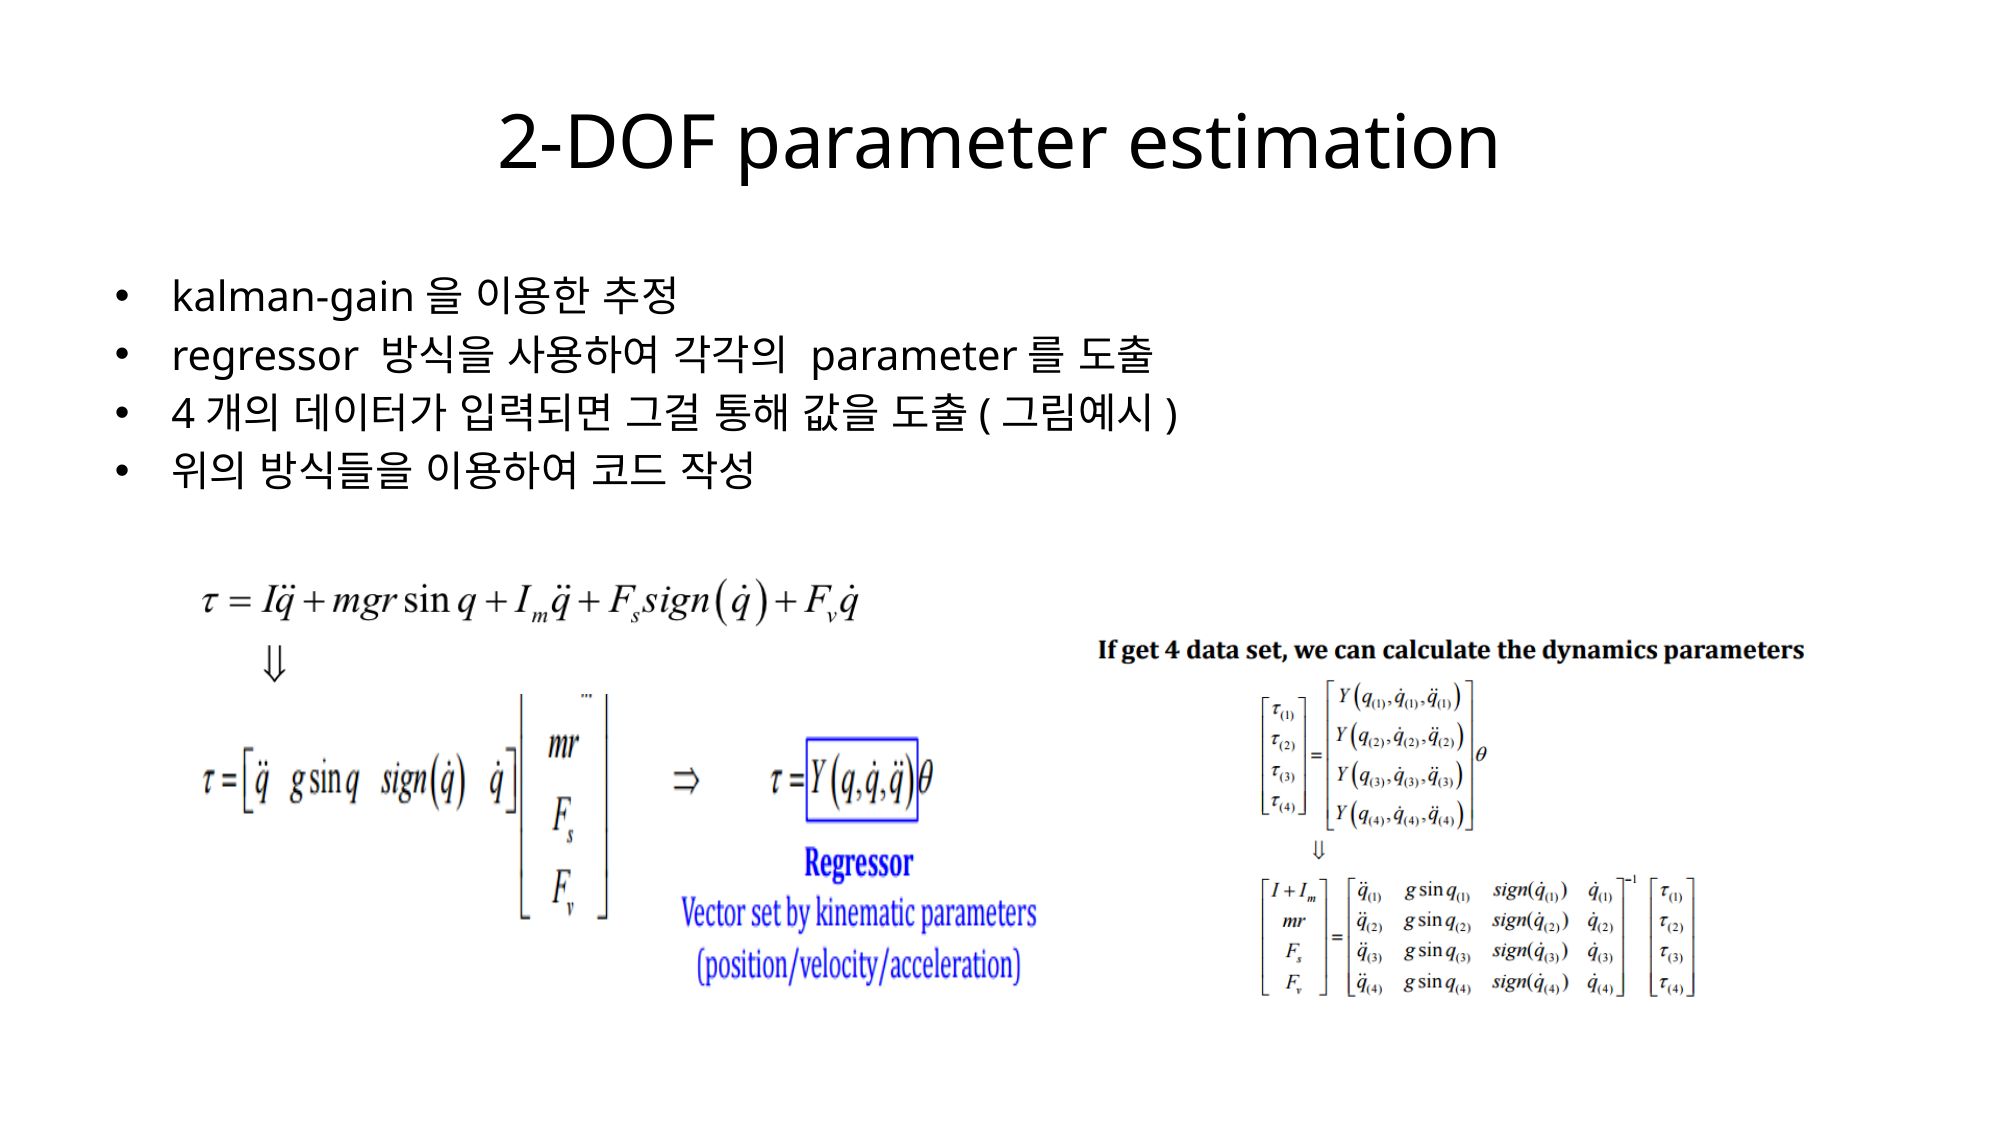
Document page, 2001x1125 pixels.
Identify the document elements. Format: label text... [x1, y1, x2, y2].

list kalman-gain을 이용한 추정 regressor 방식을 사용하여 각각의 parameter를 도출 4개의 데이터가 입력되면 그걸 통해 값을 도출(그림예시) 위의 방식들을 이용하여 코드 작성 [99, 262, 1900, 1005]
picture [174, 537, 1058, 1039]
picture [1061, 603, 1831, 1022]
title 2-DOF parameter estimation [99, 45, 1900, 233]
